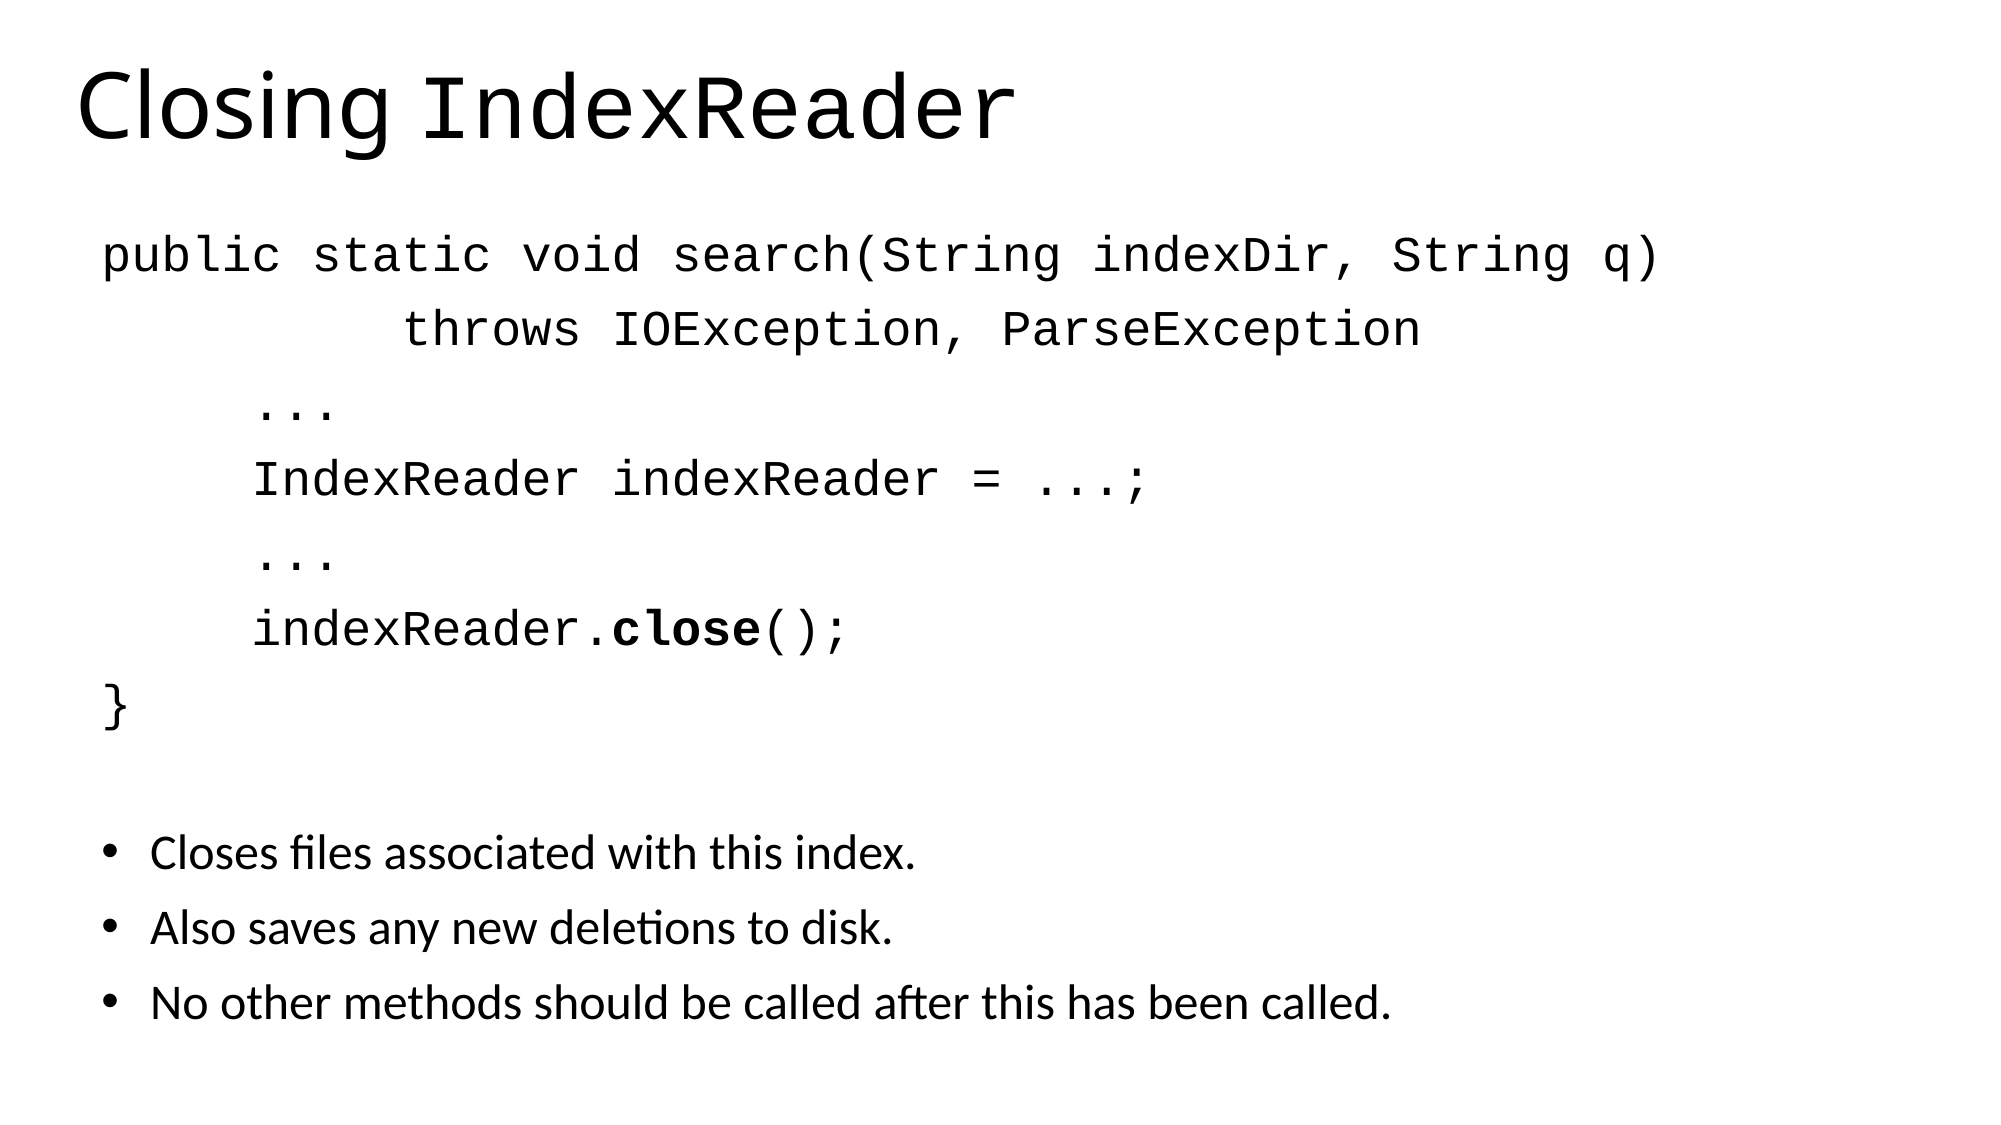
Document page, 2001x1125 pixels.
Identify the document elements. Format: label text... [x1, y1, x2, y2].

list public static void search(String indexDir, String q) throws IOException, ParseException ... IndexReader indexReader = ...; ... indexReader.close(); } Closes files associated with this index. Also saves any new deletions to disk. No other methods should be called after this has been called. [86, 220, 1887, 1040]
title Closing IndexReader [60, 0, 1945, 218]
